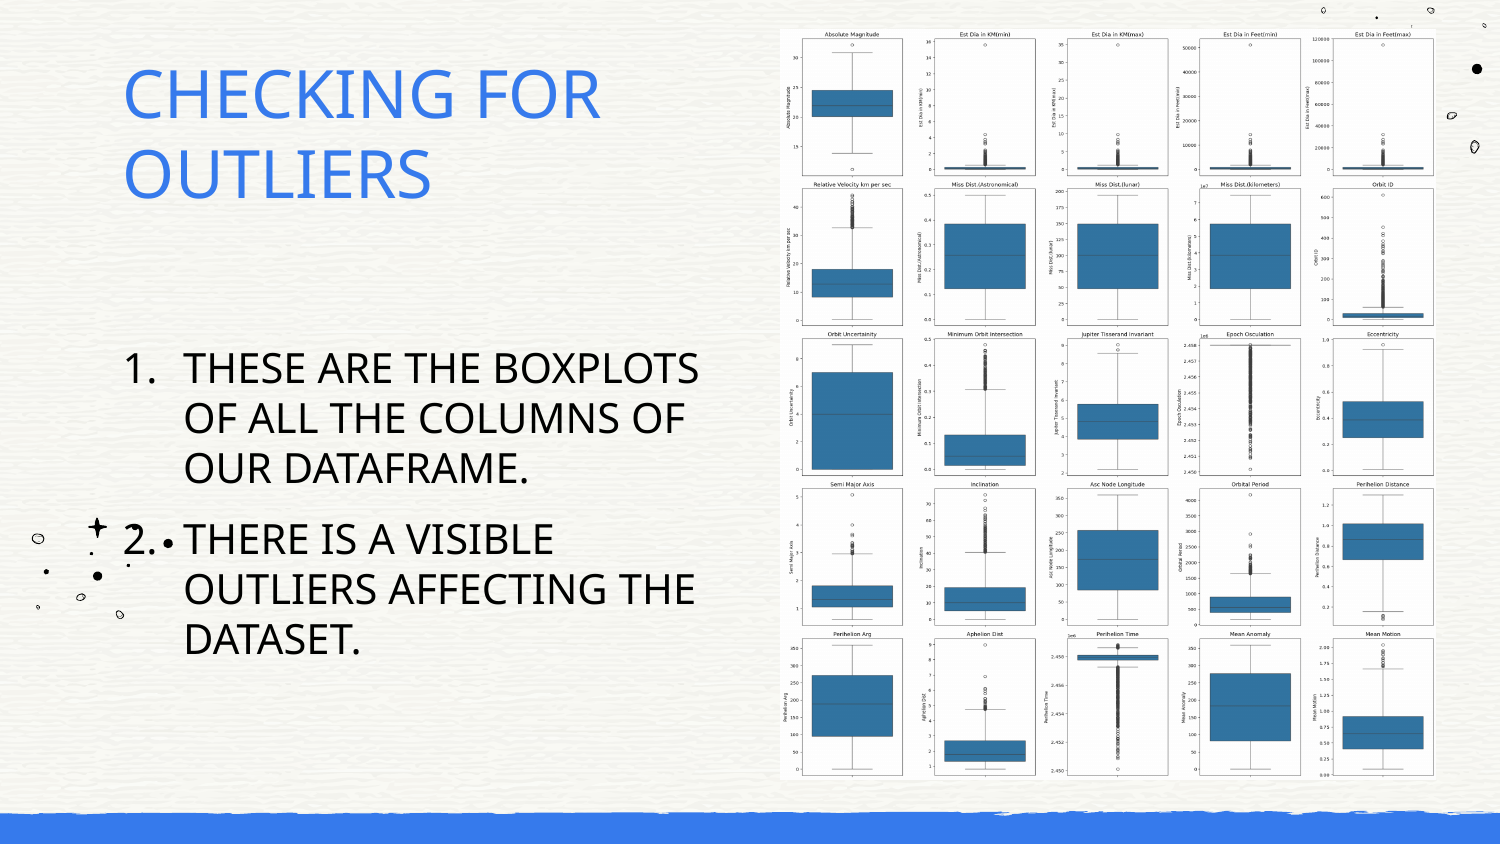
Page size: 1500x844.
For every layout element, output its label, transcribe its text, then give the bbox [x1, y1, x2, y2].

list THESE ARE THE BOXPLOTS OF ALL THE COLUMNS OF OUR DATAFRAME. THERE IS A VISIBLE OUTLIERS AFFECTING THE DATASET. [93, 326, 749, 574]
title CHECKING FOR OUTLIERS [108, 36, 774, 212]
picture [0, 0, 1500, 815]
